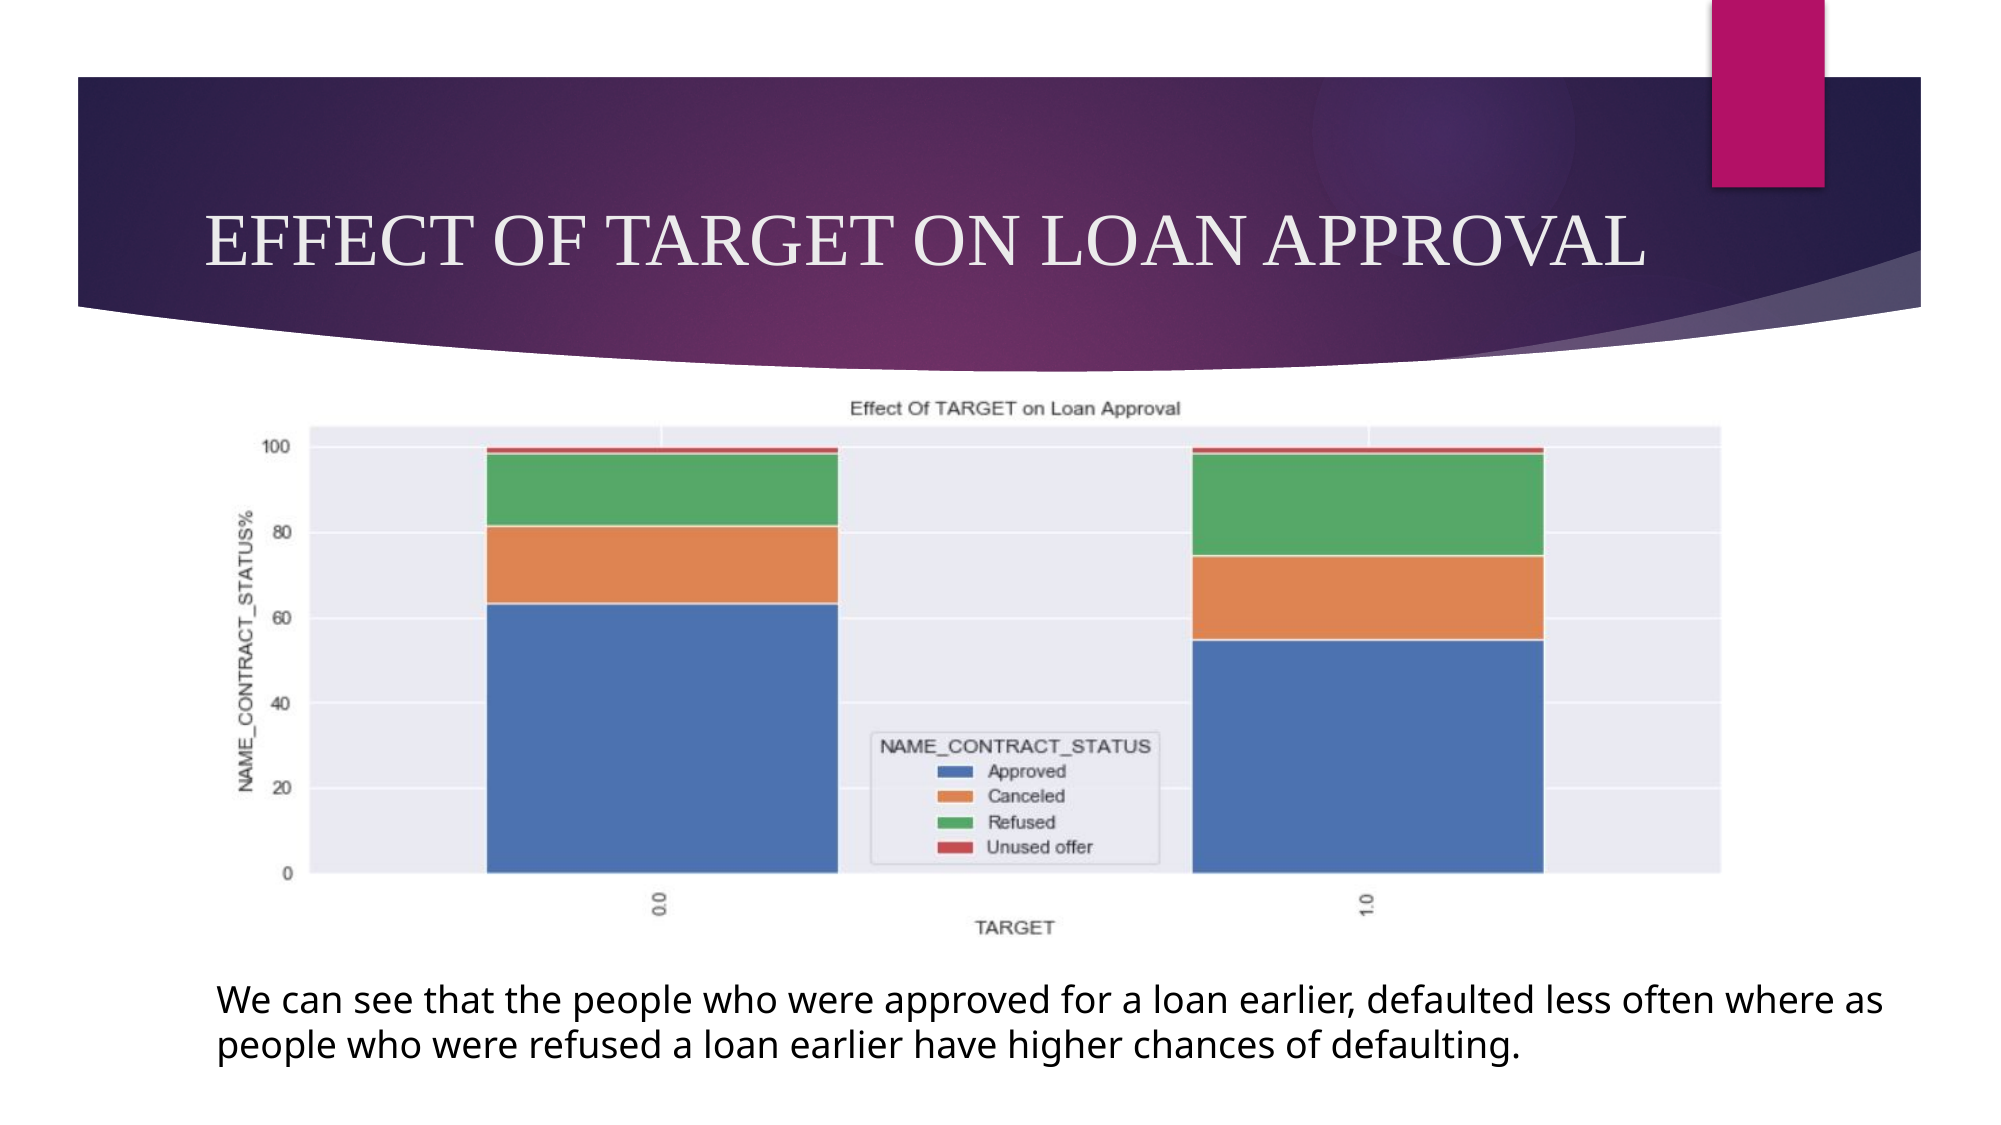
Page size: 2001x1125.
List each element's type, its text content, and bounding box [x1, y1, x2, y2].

title EFFECT OF TARGET ON LOAN APPROVAL [189, 177, 1787, 294]
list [189, 389, 1799, 969]
text_box We can see that the people who were approved for a loan earlier, defaulted less often where as people who were refused a loan earlier have higher chances of defaulting. [201, 968, 1904, 1074]
